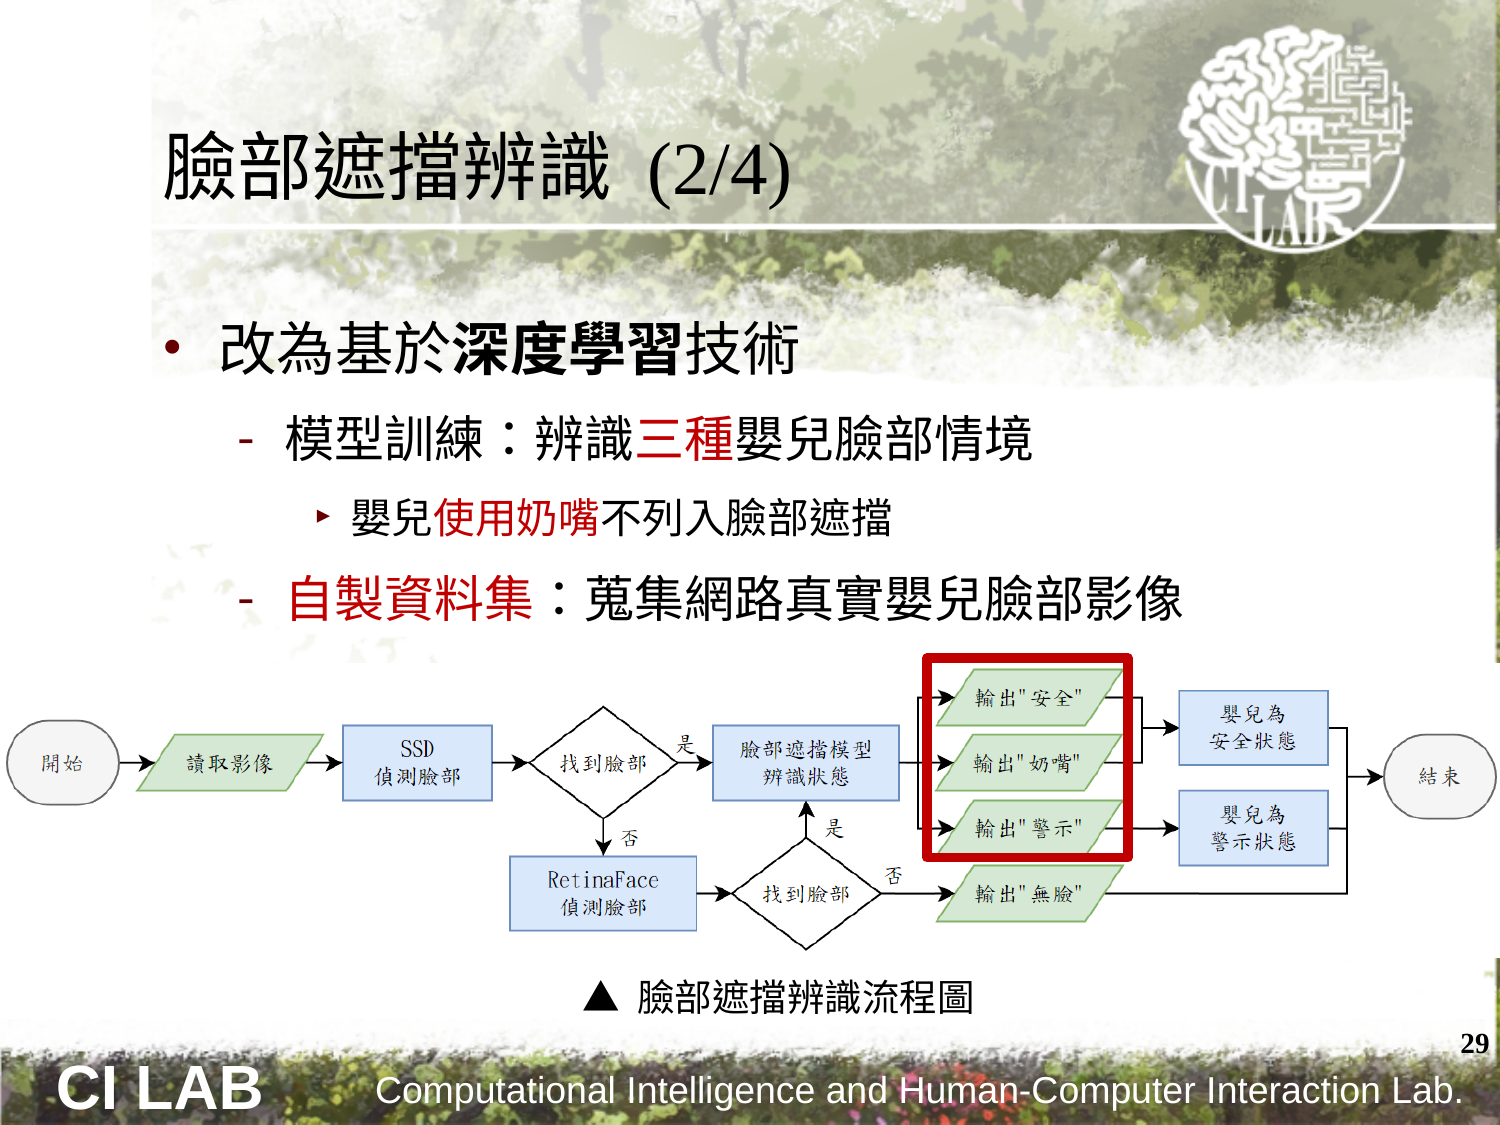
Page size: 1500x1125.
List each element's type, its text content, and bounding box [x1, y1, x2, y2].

slide_number 29 [1426, 985, 1500, 1067]
text_box ▲ 臉部遮擋辨識流程圖 [567, 967, 990, 1027]
title 臉部遮擋辨識 (2/4) [147, 31, 1448, 219]
text_box [925, 656, 1130, 662]
picture [0, 0, 1500, 1125]
text_box 改為基於深度學習技術 模型訓練：辨識三種嬰兒臉部情境 嬰兒使用奶嘴不列入臉部遮擋 自製資料集：蒐集網路真實嬰兒臉部影像 [147, 304, 1410, 662]
